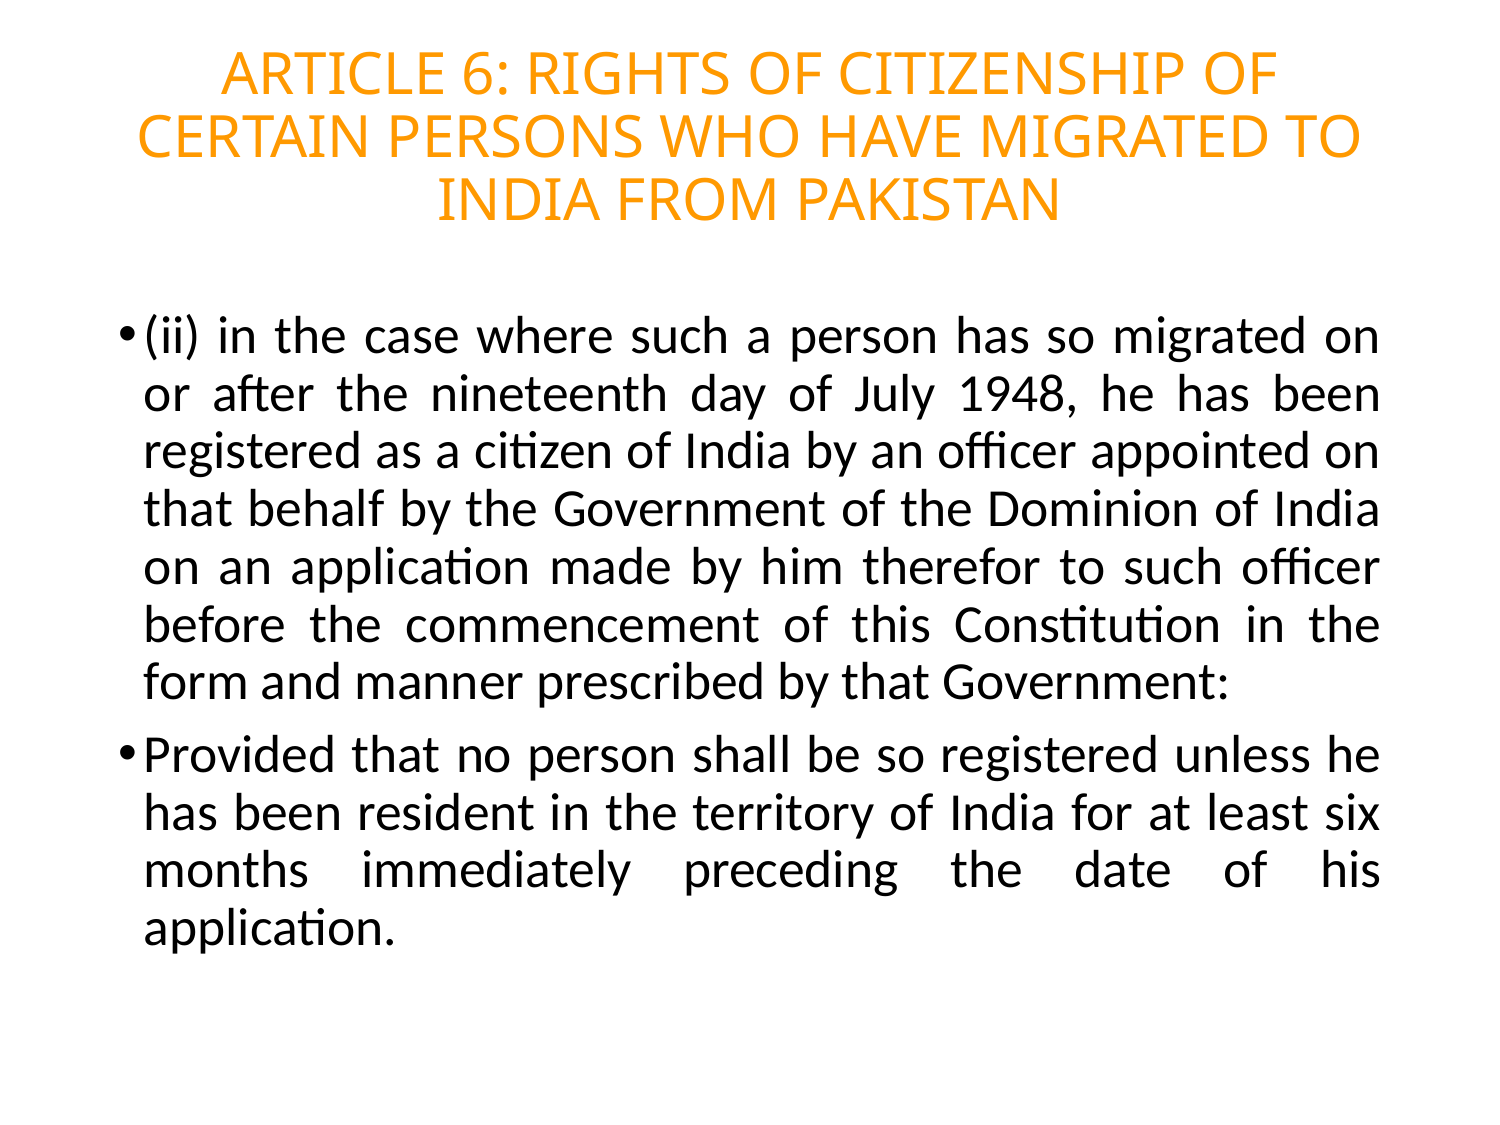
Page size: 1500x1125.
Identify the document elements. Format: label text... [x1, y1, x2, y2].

list (ii) in the case where such a person has so migrated on or after the nineteenth day of July 1948, he has been registered as a citizen of India by an officer appointed on that behalf by the Government of the Dominion of India on an application made by him therefor to such officer before the commencement of this Constitution in the form and manner prescribed by that Government: Provided that no person shall be so registered unless he has been resident in the territory of India for at least six months immediately preceding the date of his application. [103, 299, 1397, 1014]
title ARTICLE 6: RIGHTS OF CITIZENSHIP OF CERTAIN PERSONS WHO HAVE MIGRATED TO INDIA FROM PAKISTAN [103, 0, 1397, 278]
